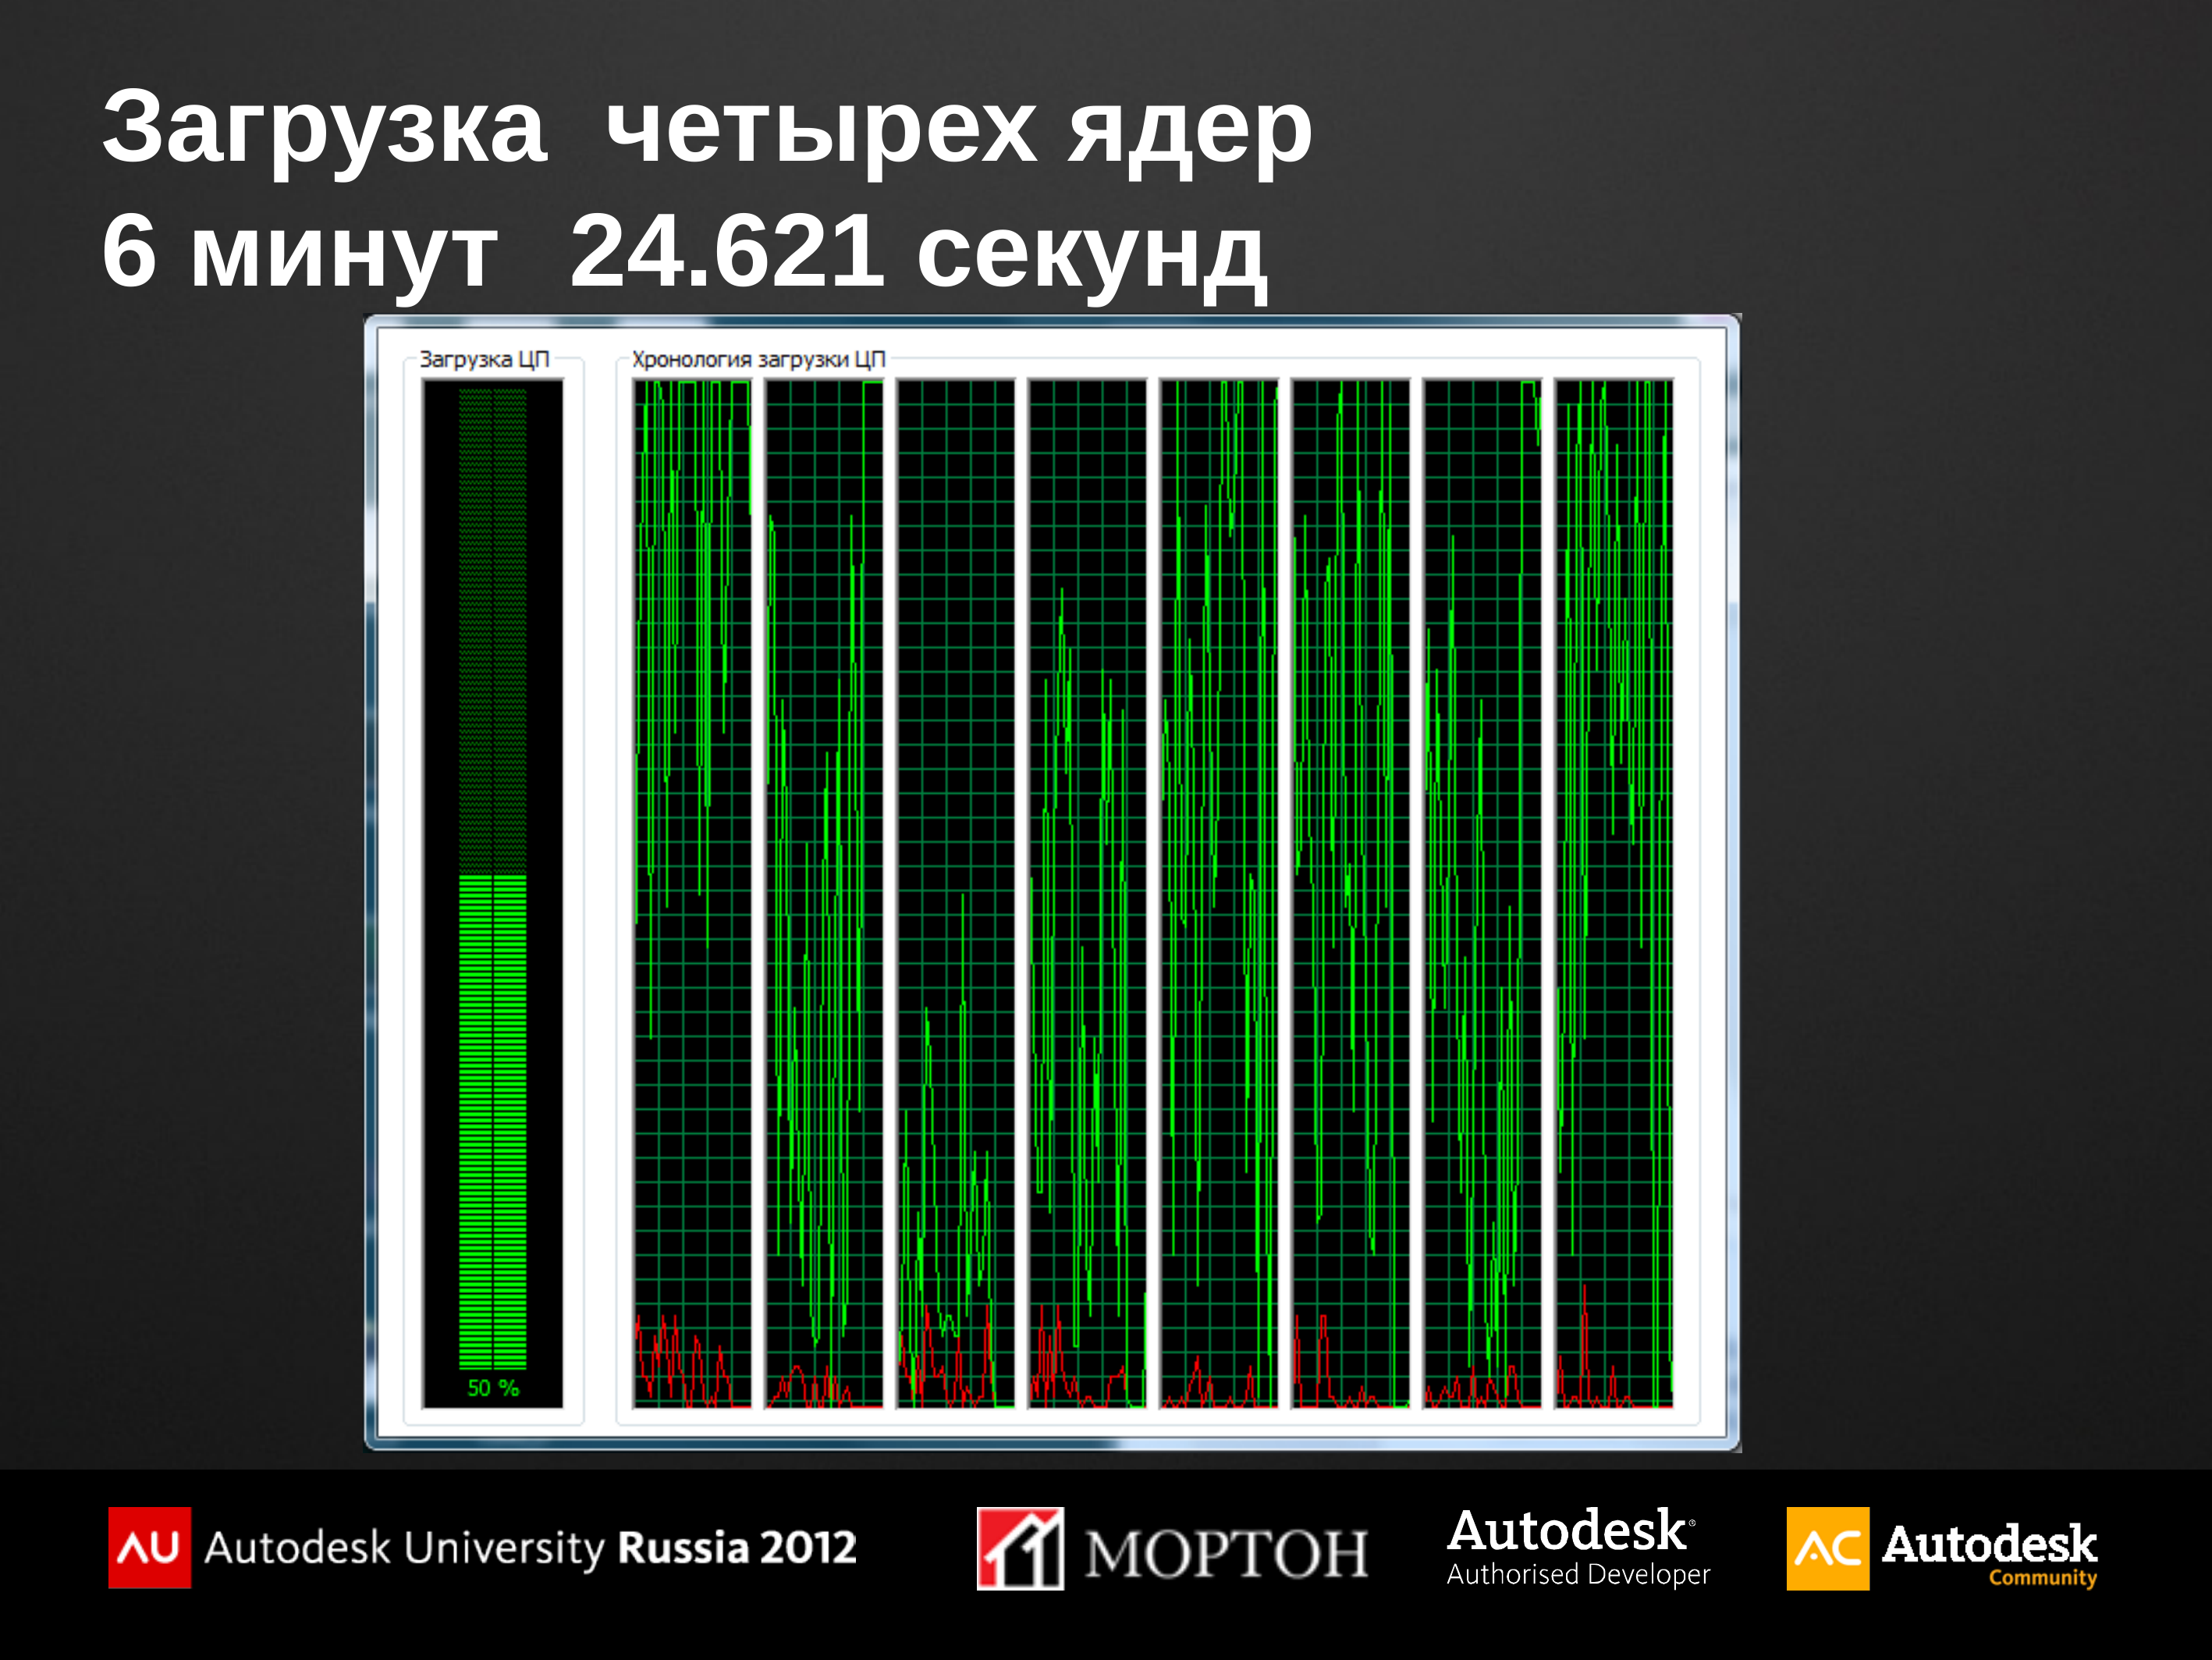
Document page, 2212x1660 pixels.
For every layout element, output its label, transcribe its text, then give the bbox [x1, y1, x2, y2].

picture [0, 0, 2212, 1470]
picture [977, 1507, 1374, 1591]
picture [1787, 1507, 2102, 1591]
title Загрузка четырех ядер 6 минут 24.621 секунд [101, 61, 2100, 302]
picture [108, 1507, 856, 1591]
